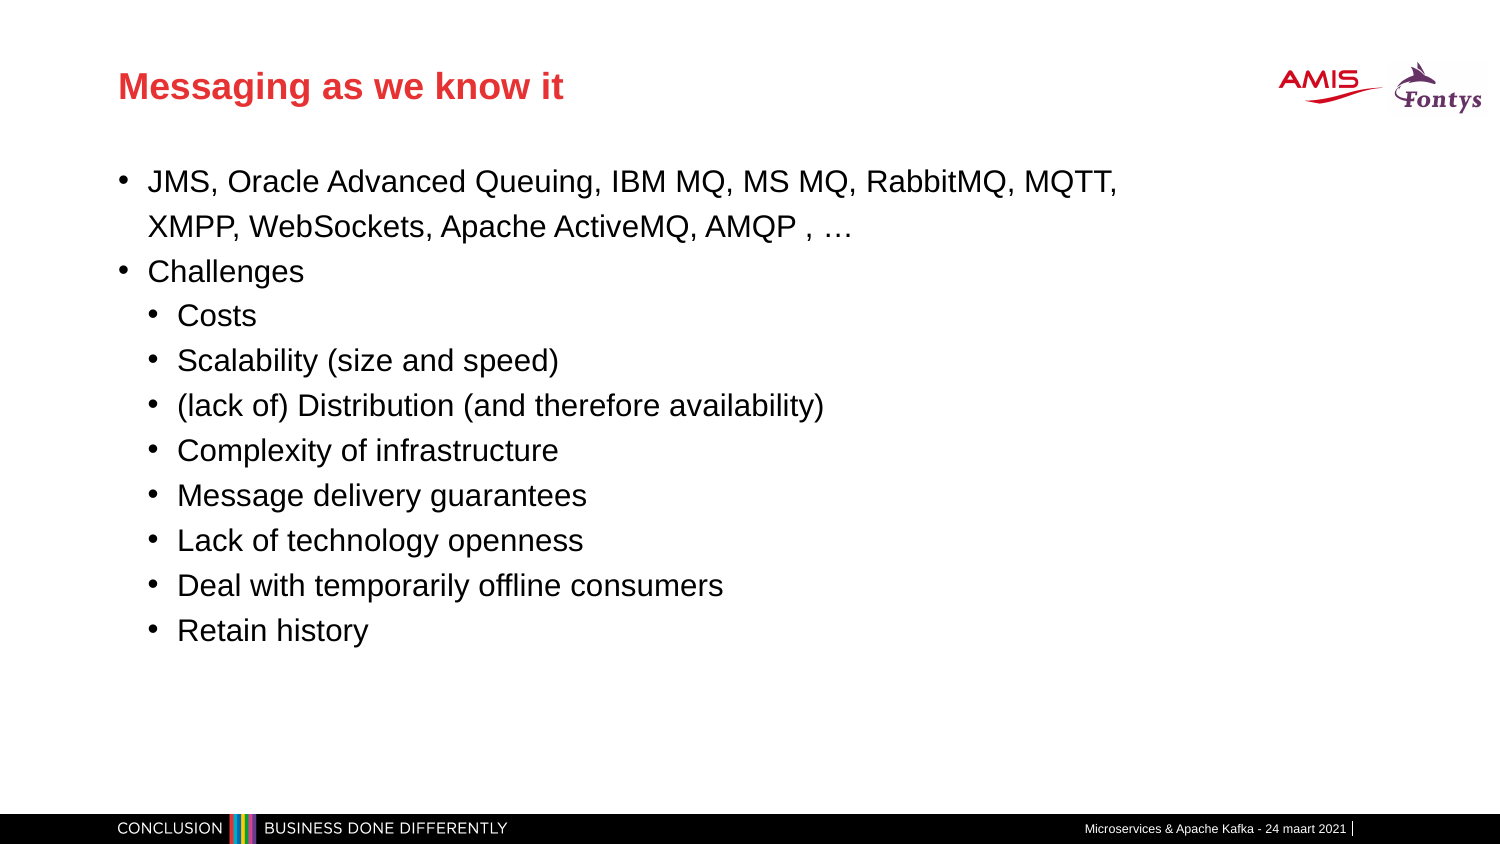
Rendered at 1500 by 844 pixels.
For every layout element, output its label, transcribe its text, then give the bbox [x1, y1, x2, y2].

footer Microservices & Apache Kafka - 24 maart 2021 [814, 820, 1347, 839]
title Messaging as we know it [118, 47, 1205, 130]
picture [239, 814, 1500, 844]
picture [1205, 58, 1489, 116]
list JMS, Oracle Advanced Queuing, IBM MQ, MS MQ, RabbitMQ, MQTT, XMPP, WebSockets, Apache ActiveMQ, AMQP , … Challenges Costs Scalability (size and speed) (lack of) Distribution (and therefore availability) Complexity of infrastructure Message delivery guarantees Lack of technology openness Deal with temporarily offline consumers Retain history [118, 153, 1205, 774]
picture [0, 814, 236, 844]
